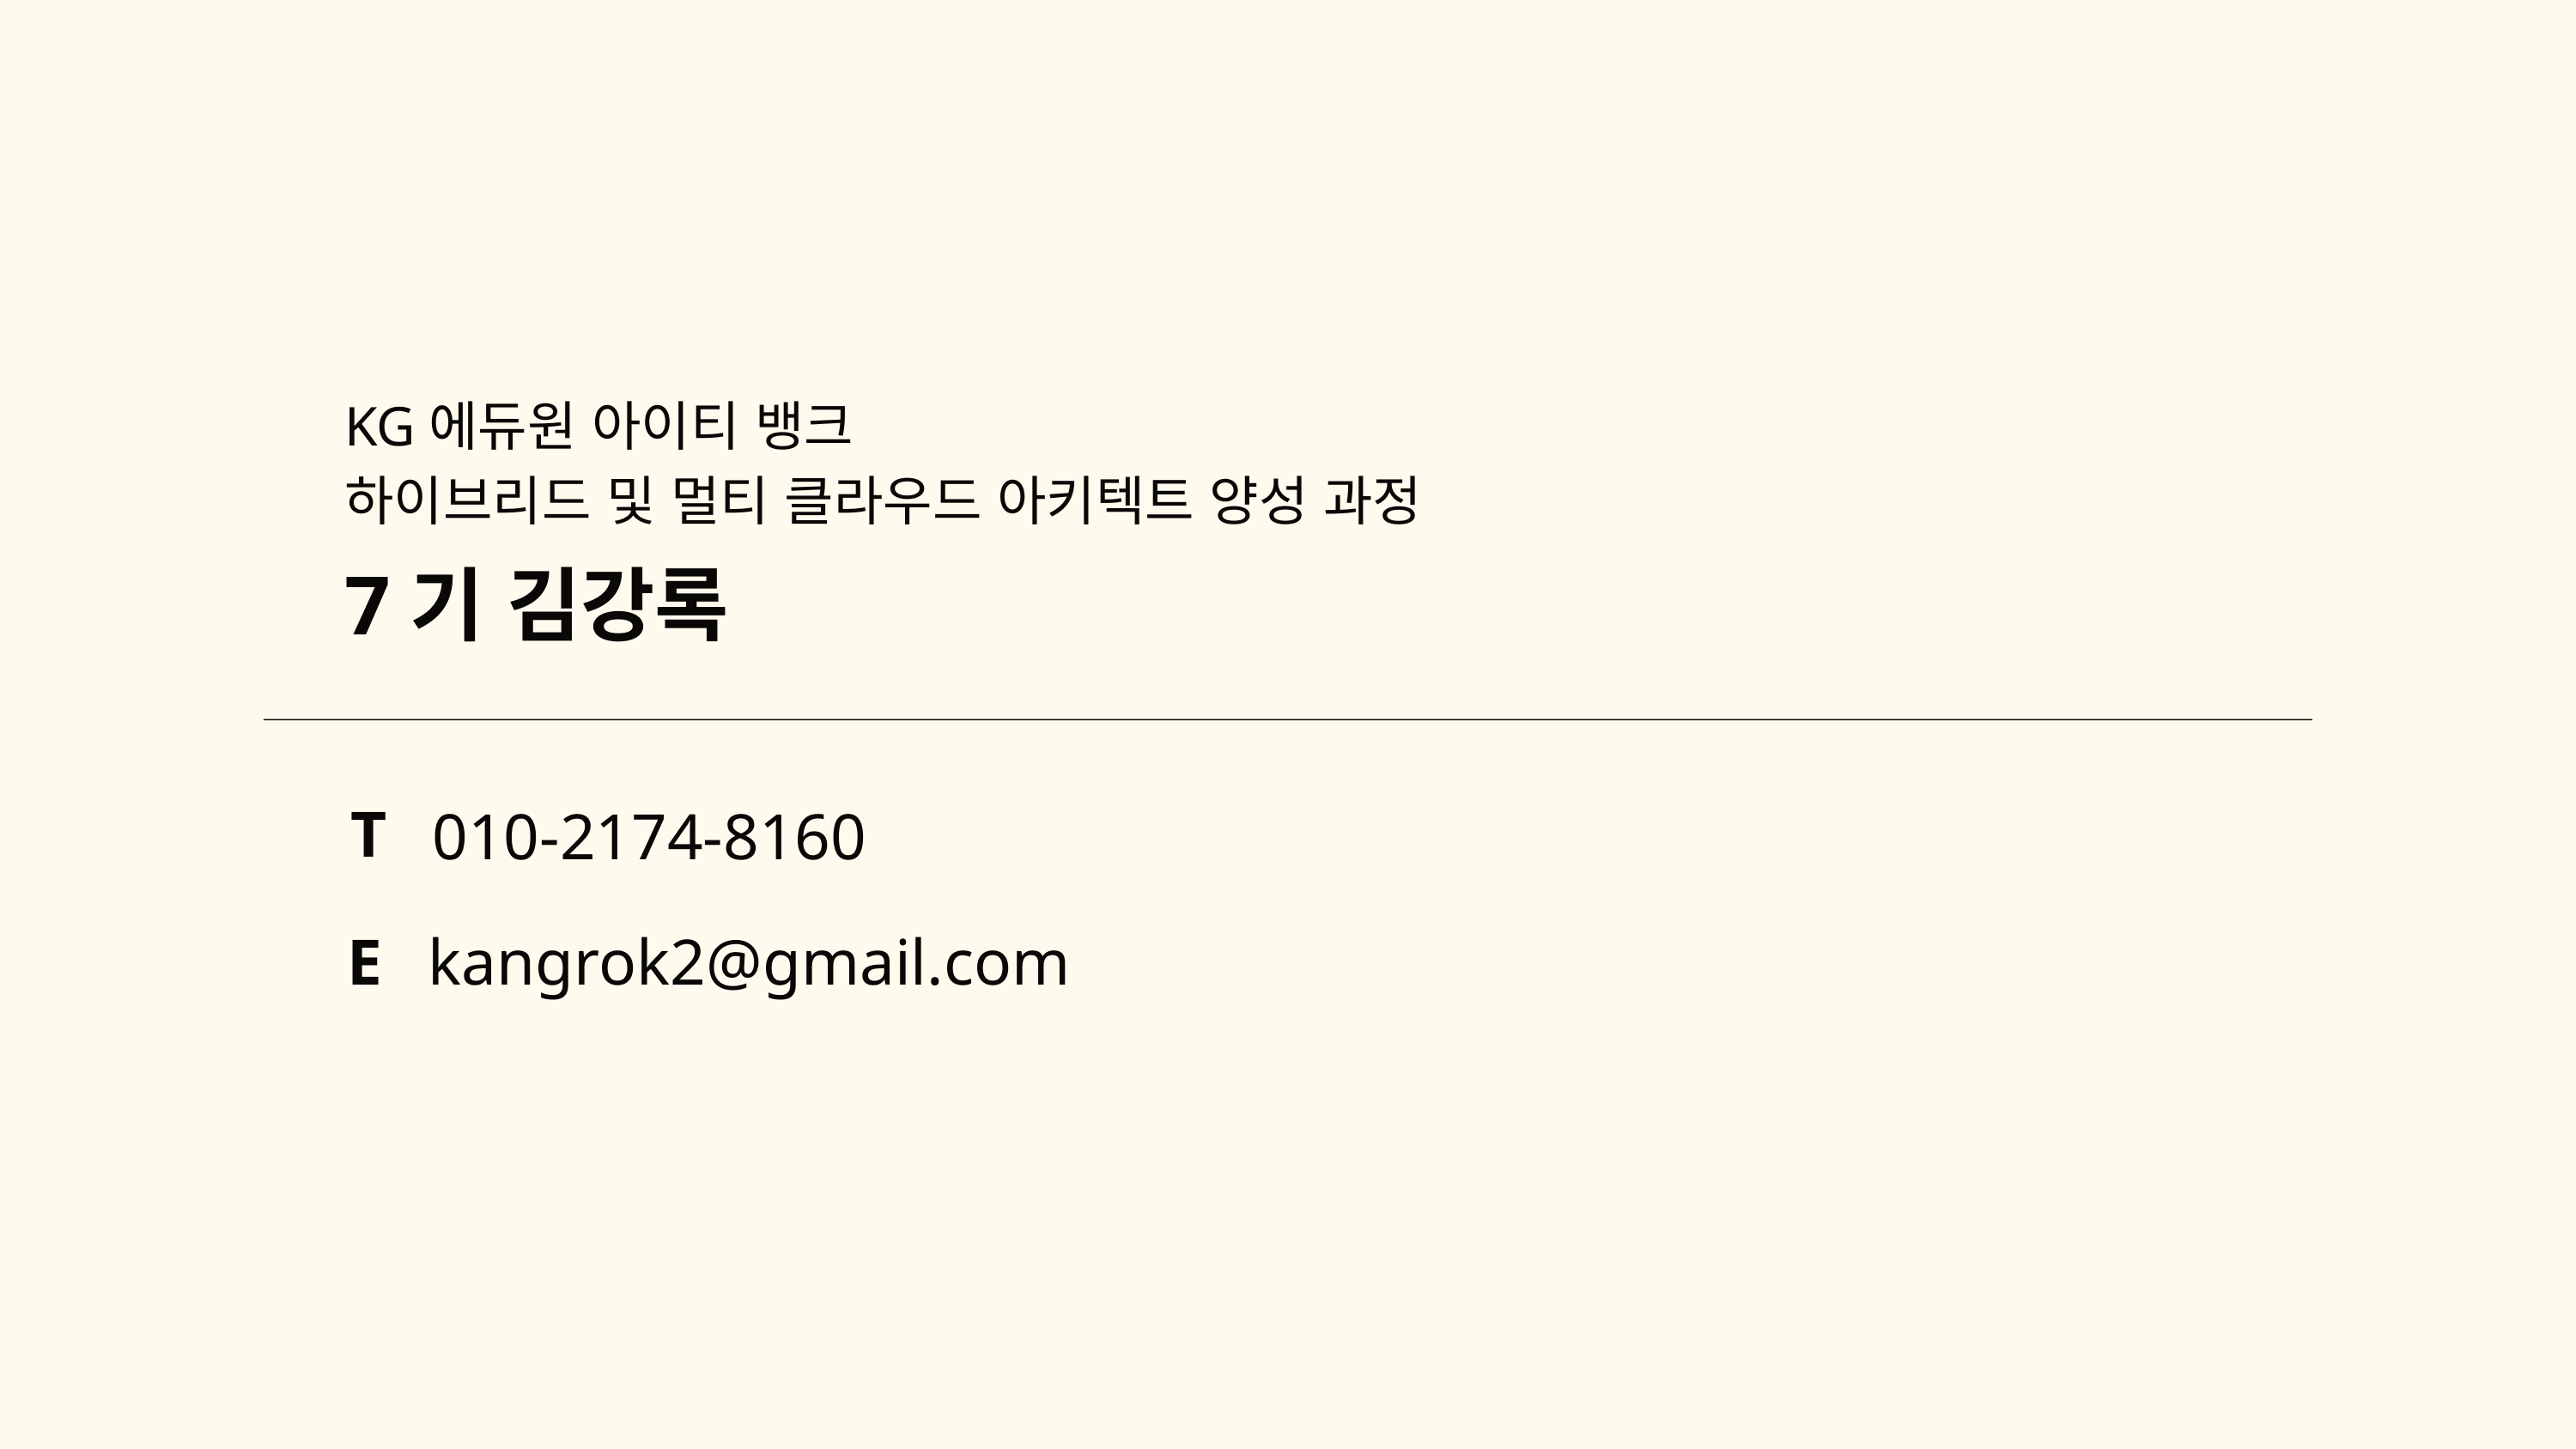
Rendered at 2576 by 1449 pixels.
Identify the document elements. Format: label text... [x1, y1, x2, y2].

text_box T [350, 781, 390, 870]
text_box 7기 김강록 [344, 538, 886, 652]
text_box kangrok2@gmail.com [428, 910, 1190, 998]
text_box E [347, 910, 385, 998]
text_box 010-2174-8160 [432, 785, 1030, 873]
text_box KG에듀원 아이티 뱅크 하이브리드 및 멀티 클라우드 아키텍트 양성 과정 [344, 381, 1565, 532]
